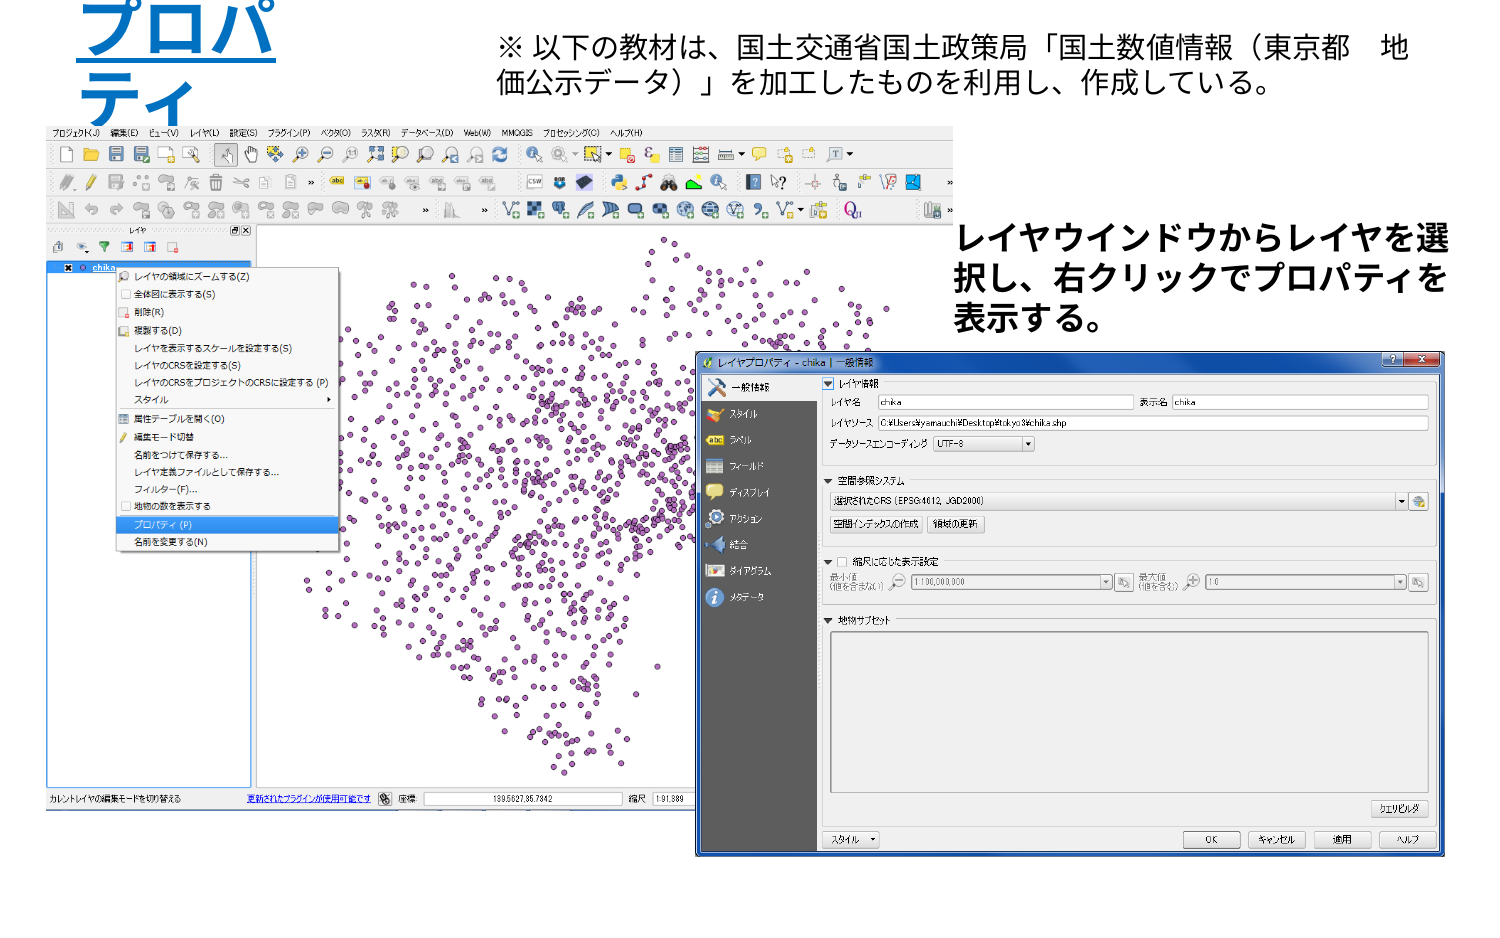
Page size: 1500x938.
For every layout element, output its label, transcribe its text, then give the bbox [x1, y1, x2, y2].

text_box レイヤウインドウからレイヤを選択し、右クリックでプロパティを表示する。 [953, 209, 1487, 345]
picture [46, 126, 1445, 857]
text_box ※以下の教材は、国土交通省国土政策局「国土数値情報（東京都 地価公示データ）」を加工したものを利用し、作成している。 [481, 21, 1445, 107]
title プロパティ [60, 0, 381, 126]
